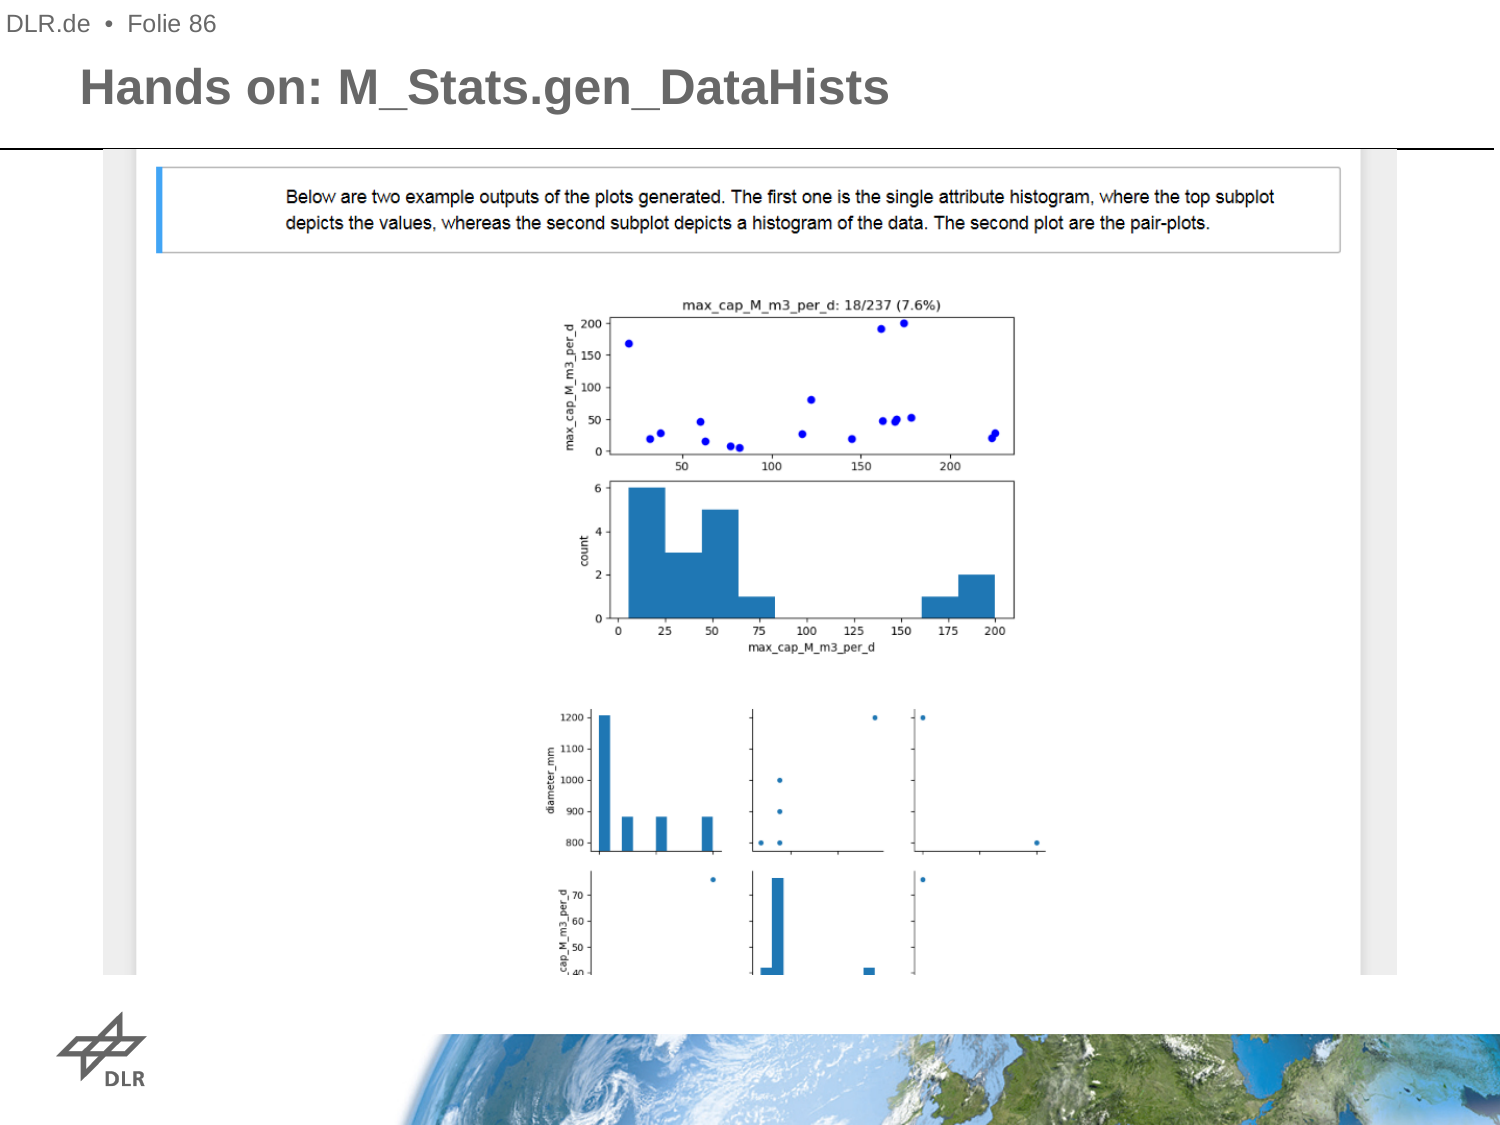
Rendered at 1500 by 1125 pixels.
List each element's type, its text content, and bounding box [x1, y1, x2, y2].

text_box Hands on: M_Stats.gen_DataHists [79, 54, 1421, 138]
picture [0, 1007, 1500, 1125]
picture [102, 149, 1398, 976]
slide_number DLR.de • Folie 86 [5, 7, 263, 30]
